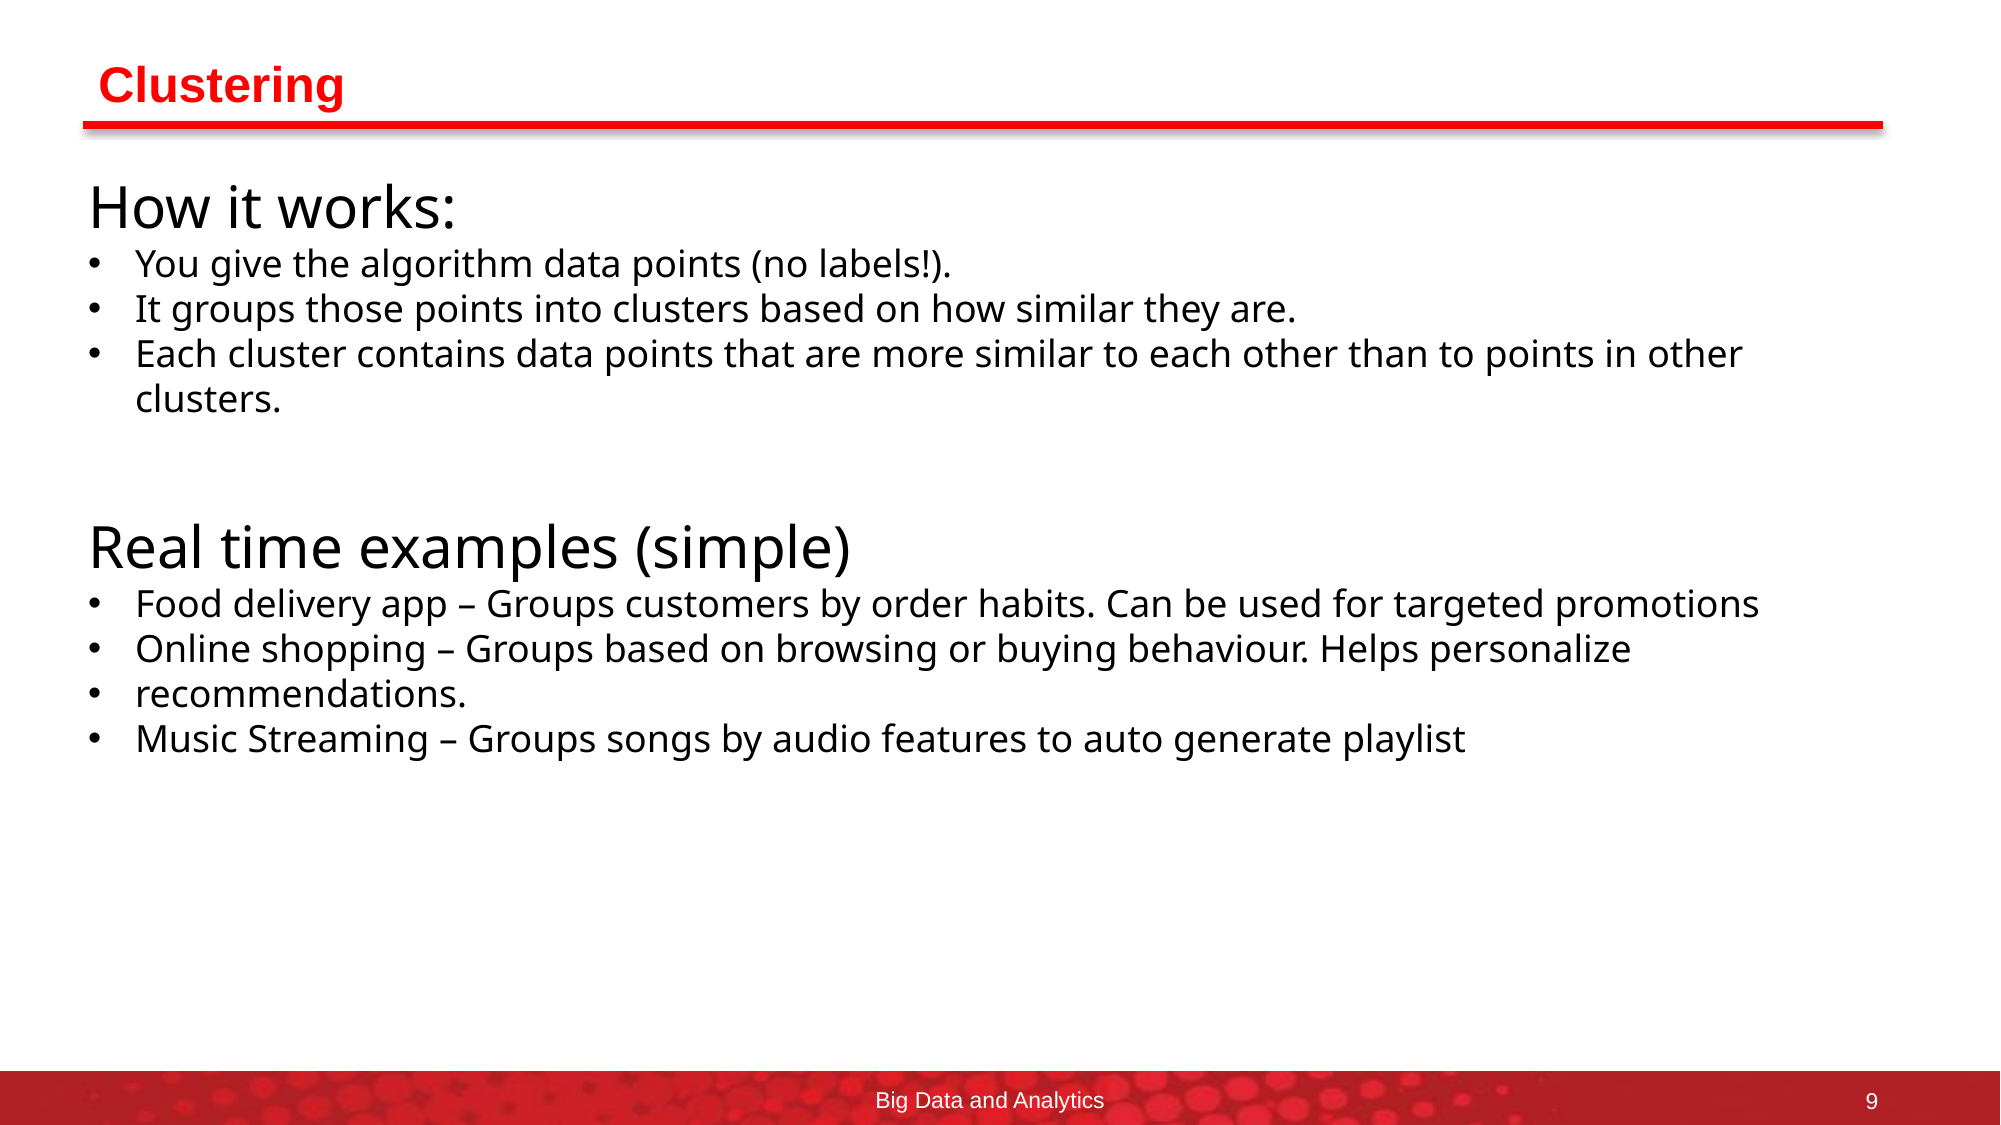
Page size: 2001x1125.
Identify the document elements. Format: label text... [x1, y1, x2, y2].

slide_number 9 [1426, 1079, 1894, 1115]
title Clustering [83, 45, 1884, 153]
footer Big Data and Analytics [571, 1078, 1410, 1115]
picture [0, 1071, 2000, 1125]
text_box How it works: You give the algorithm data points (no labels!). It groups those points into clusters based on how similar they are. Each cluster contains data points that are more similar to each other than to points in other clusters. Real time examples (simple) Food delivery app – Groups customers by order habits. Can be used for targeted promotions Online shopping – Groups based on browsing or buying behaviour. Helps personalize recommendations. Music Streaming – Groups songs by audio features to auto generate playlist [73, 162, 1908, 768]
